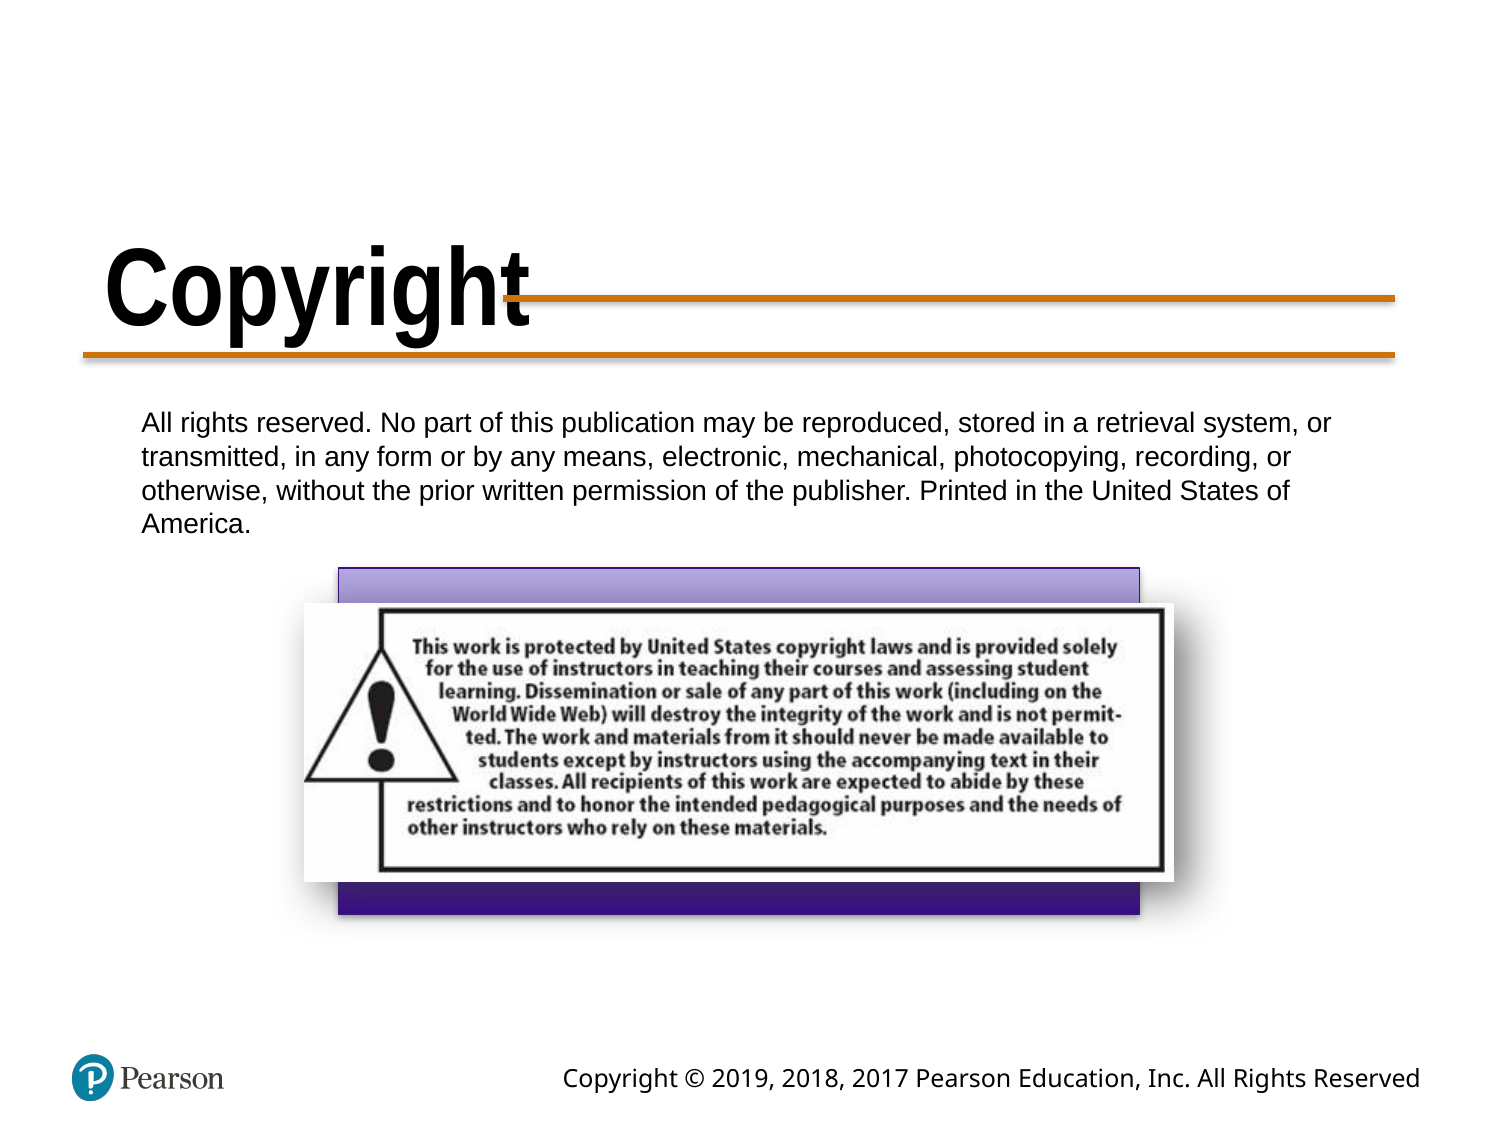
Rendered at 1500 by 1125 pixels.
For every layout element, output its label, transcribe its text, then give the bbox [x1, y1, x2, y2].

picture [72, 1087, 83, 1101]
picture [304, 603, 1175, 882]
picture [72, 1054, 88, 1070]
text_box [338, 567, 1140, 586]
picture [80, 1063, 106, 1088]
title Copyright [89, 199, 1437, 363]
text_box All rights reserved. No part of this publication may be reproduced, stored in a retrieval system, or transmitted, in any form or by any means, electronic, mechanical, photocopying, recording, or otherwise, without the prior written permission of the publisher. Printed in the United States of America. [126, 397, 1378, 581]
picture [98, 1054, 224, 1101]
